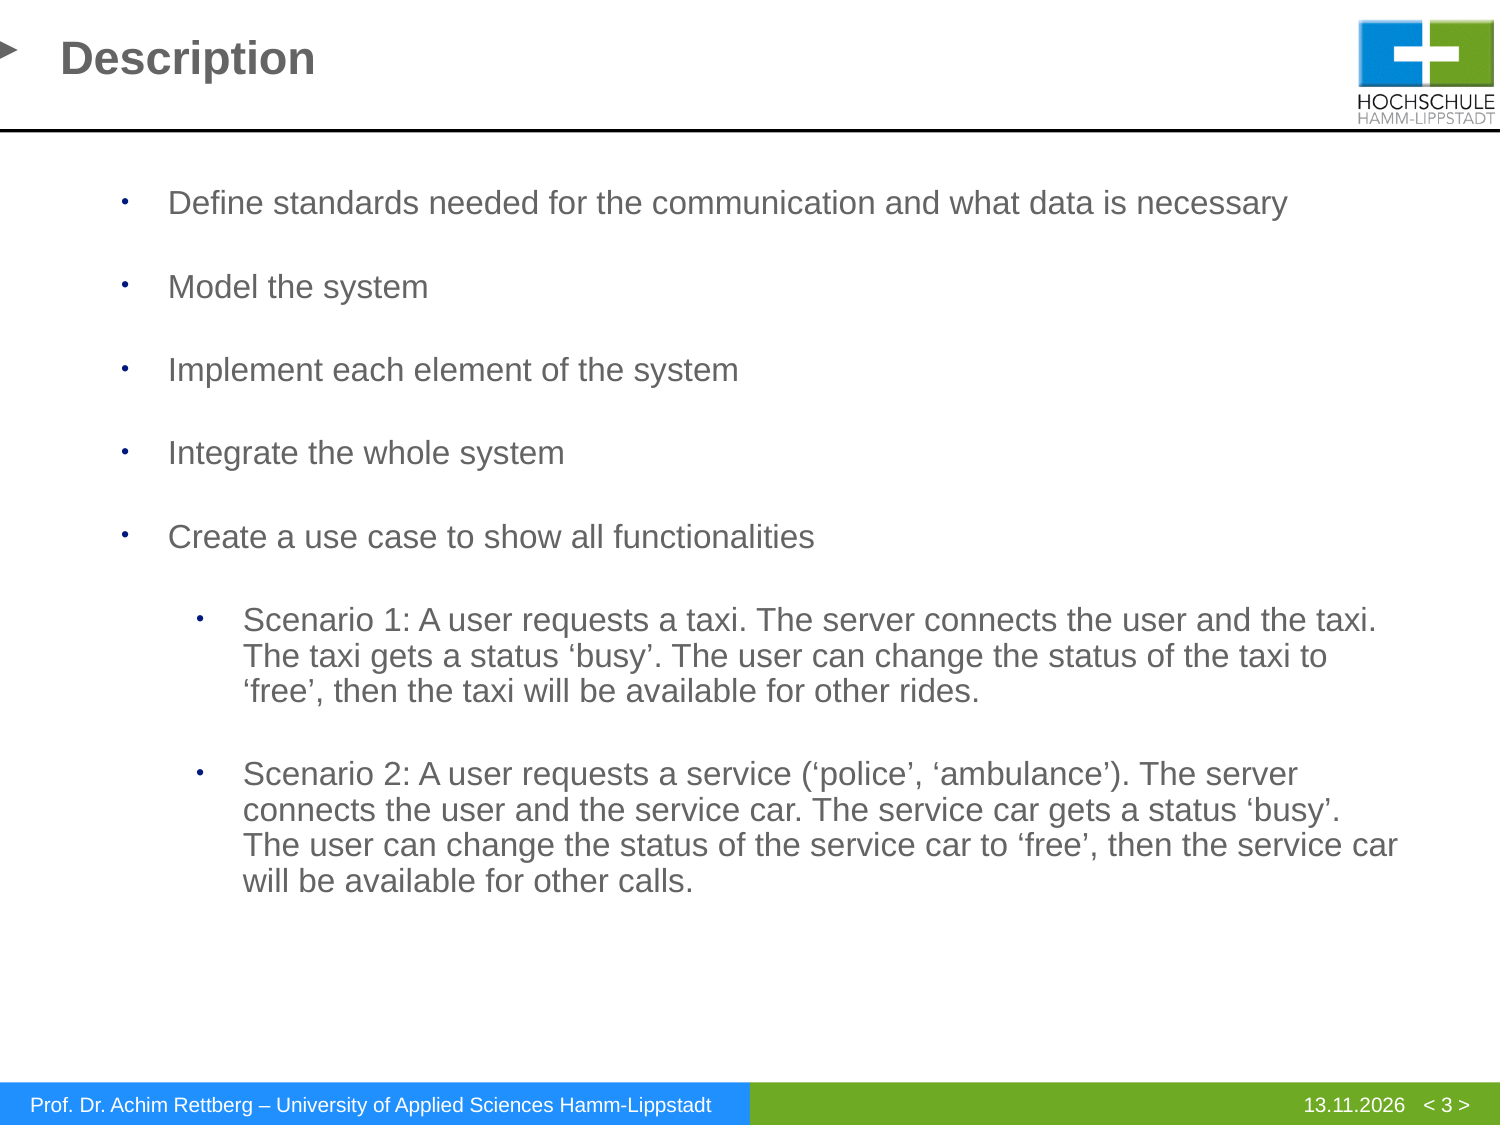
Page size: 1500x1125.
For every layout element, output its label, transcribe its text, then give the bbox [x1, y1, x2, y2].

picture [1358, 19, 1495, 124]
slide_number < 3 > [1423, 1091, 1500, 1118]
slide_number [1281, 1091, 1406, 1116]
footer Prof. Dr. Achim Rettberg – University of Applied Sciences Hamm-Lippstadt [29, 1091, 751, 1116]
text_box Define standards needed for the communication and what data is necessary Model the system Implement each element of the system Integrate the whole system Create a use case to show all functionalities Scenario 1: A user requests a taxi. The server connects the user and the taxi. The taxi gets a status ‘busy’. The user can change the status of the taxi to ‘free’, then the taxi will be available for other rides. Scenario 2: A user requests a service (‘police’, ‘ambulance’). The server connects the user and the service car. The service car gets a status ‘busy’. The user can change the status of the service car to ‘free’, then the service car will be available for other calls. [106, 178, 1424, 948]
text_box Description [58, 30, 817, 84]
